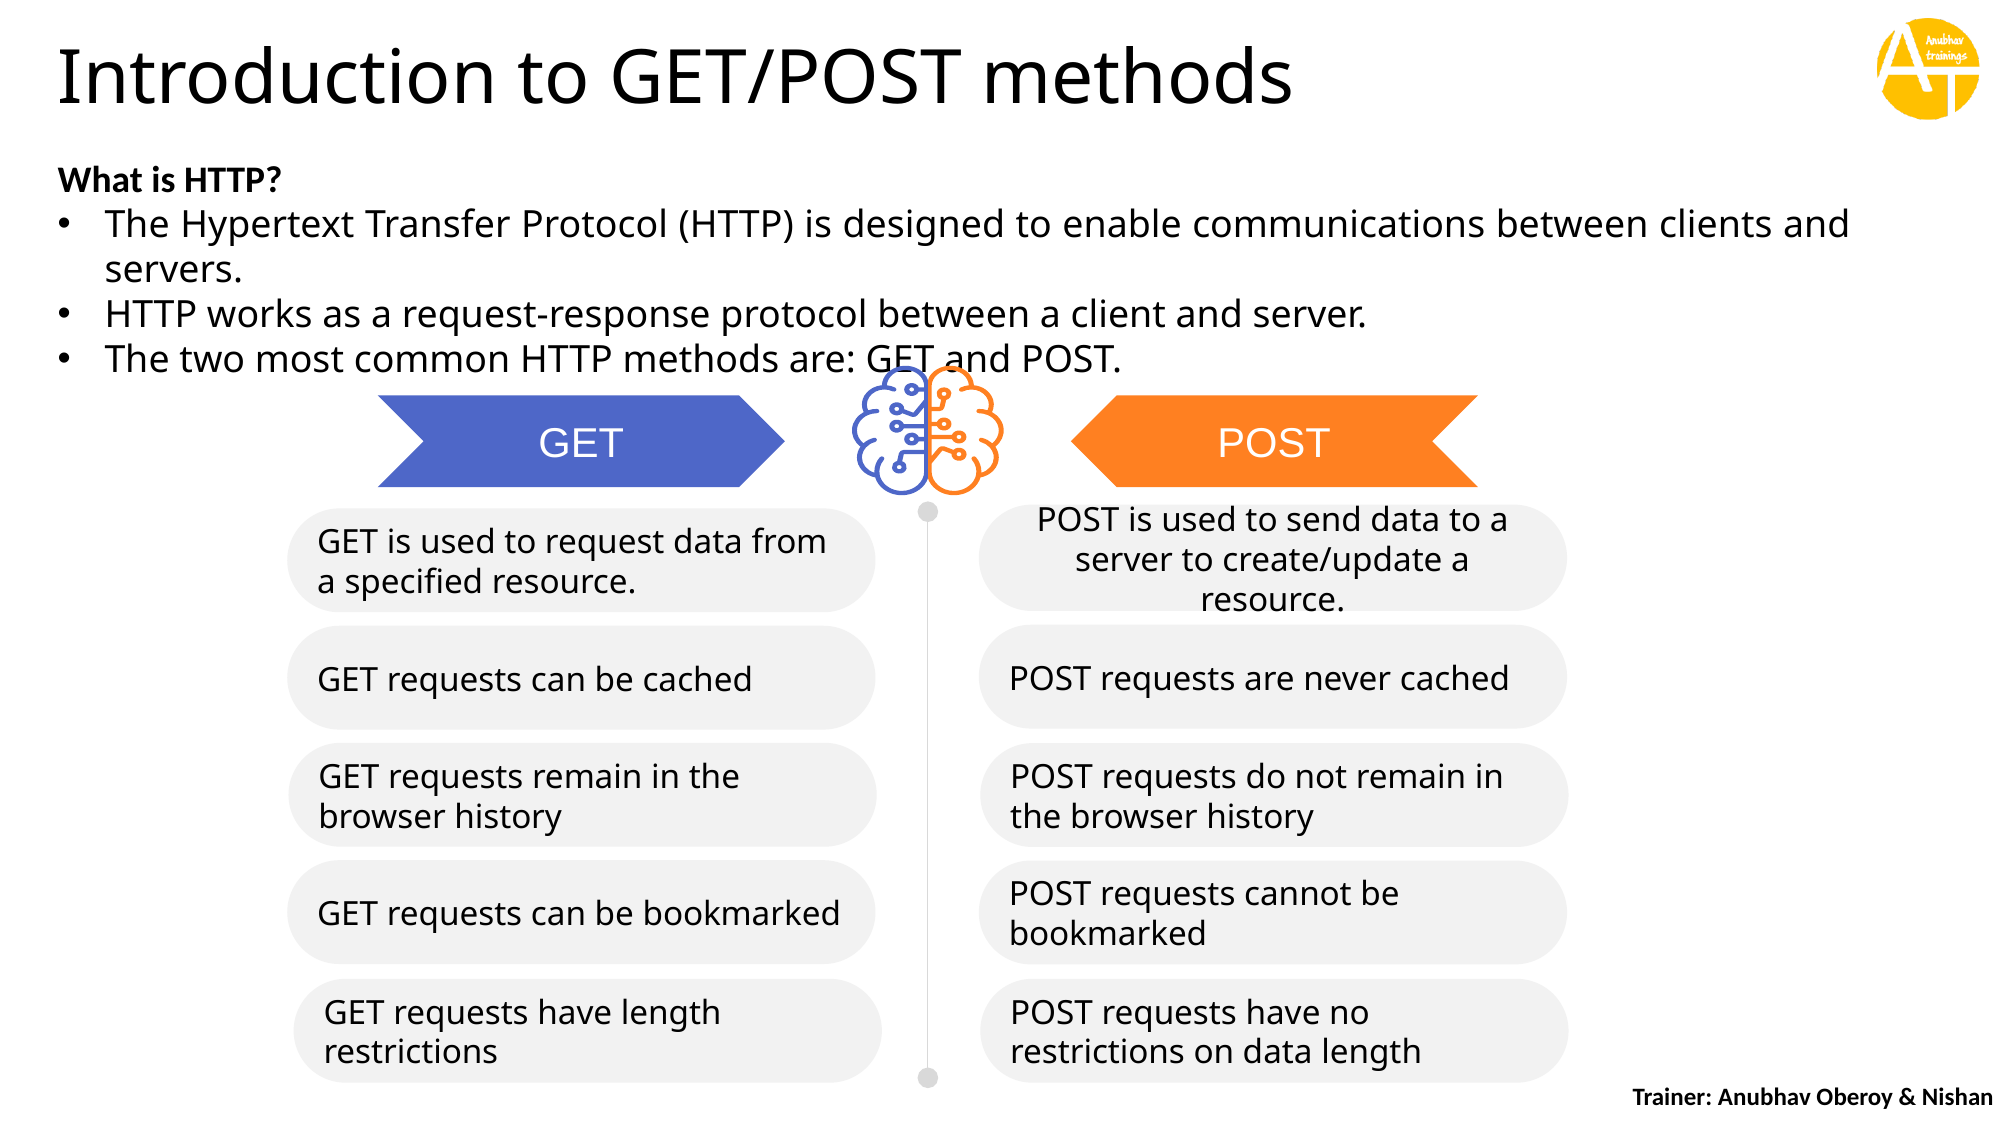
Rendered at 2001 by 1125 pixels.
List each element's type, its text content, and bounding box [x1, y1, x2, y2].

text_box GET requests can be cached [286, 624, 877, 731]
text_box GET requests have length restrictions [292, 977, 883, 1084]
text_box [851, 364, 1005, 496]
text_box GET is used to request data from a specified resource. [286, 507, 877, 614]
text_box POST [1069, 394, 1481, 489]
footer Trainer: Anubhav Oberoy & Nishan [1601, 1083, 2000, 1108]
picture [1866, 11, 1985, 128]
text_box GET requests remain in the browser history [287, 741, 878, 848]
text_box What is HTTP? The Hypertext Transfer Protocol (HTTP) is designed to enable communications between clients and servers. HTTP works as a request-response protocol between a client and server. The two most common HTTP methods are: GET and POST. [42, 147, 1867, 388]
text_box POST requests do not remain in the browser history [979, 742, 1570, 849]
text_box GET [375, 394, 787, 489]
text_box POST is used to send data to a server to create/update a resource. [977, 503, 1569, 613]
text_box POST requests have no restrictions on data length [979, 977, 1570, 1084]
text_box POST requests are never cached [977, 623, 1569, 730]
text_box Introduction to GET/POST methods [42, 30, 1896, 148]
text_box POST requests cannot be bookmarked [977, 859, 1569, 966]
text_box GET requests can be bookmarked [286, 859, 877, 966]
